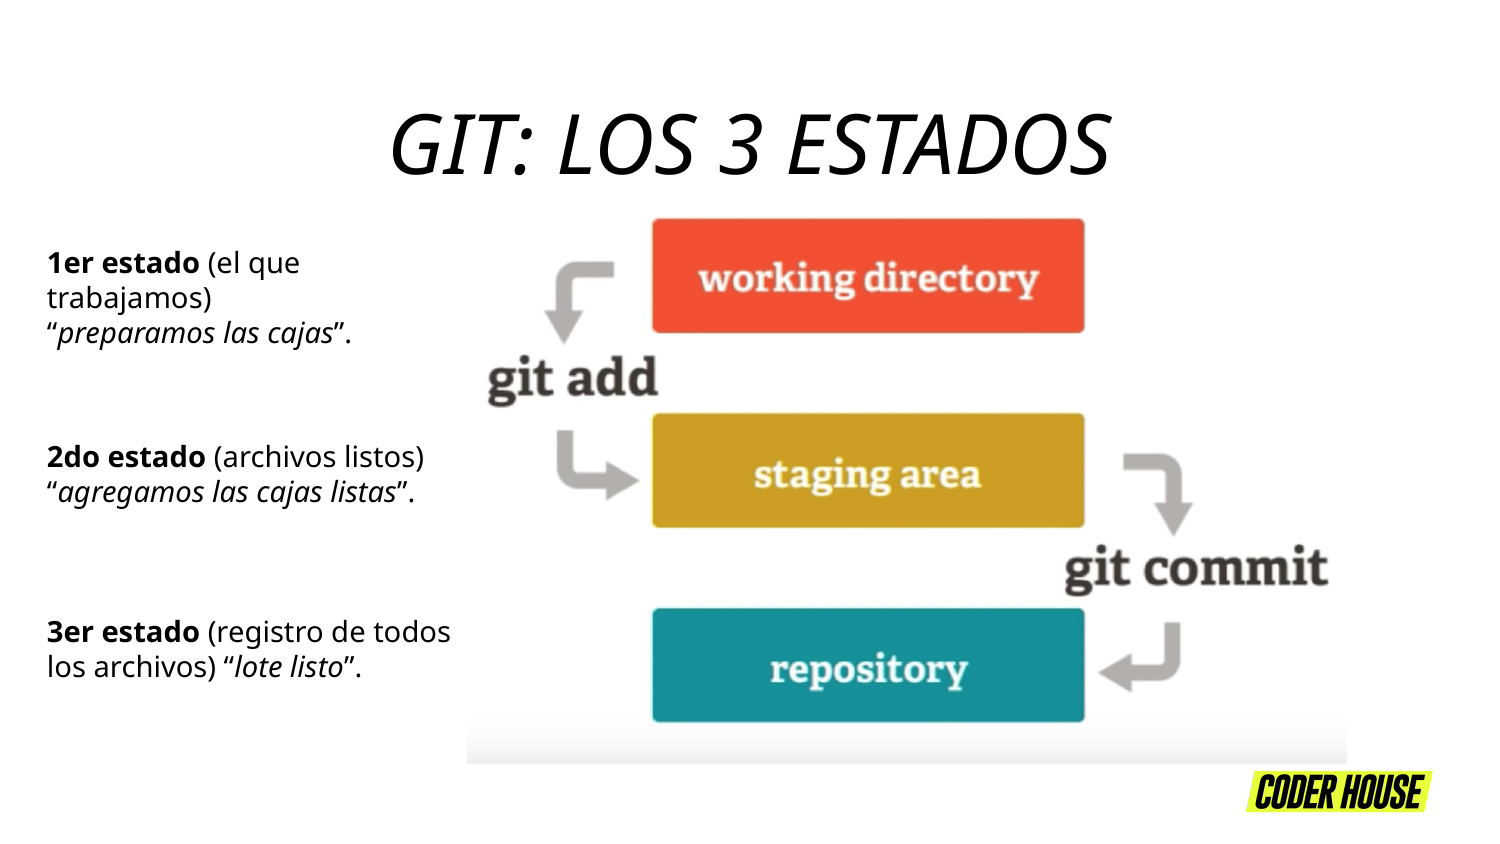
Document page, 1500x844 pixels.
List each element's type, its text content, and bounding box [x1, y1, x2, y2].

text_box 1er estado (el que trabajamos) “preparamos las cajas”. [31, 229, 461, 335]
text_box GIT: LOS 3 ESTADOS [238, 61, 1262, 176]
text_box 2do estado (archivos listos) “agregamos las cajas listas”. [31, 423, 461, 529]
picture [466, 175, 1437, 819]
text_box 3er estado (registro de todos los archivos) “lote listo”. [31, 598, 461, 725]
